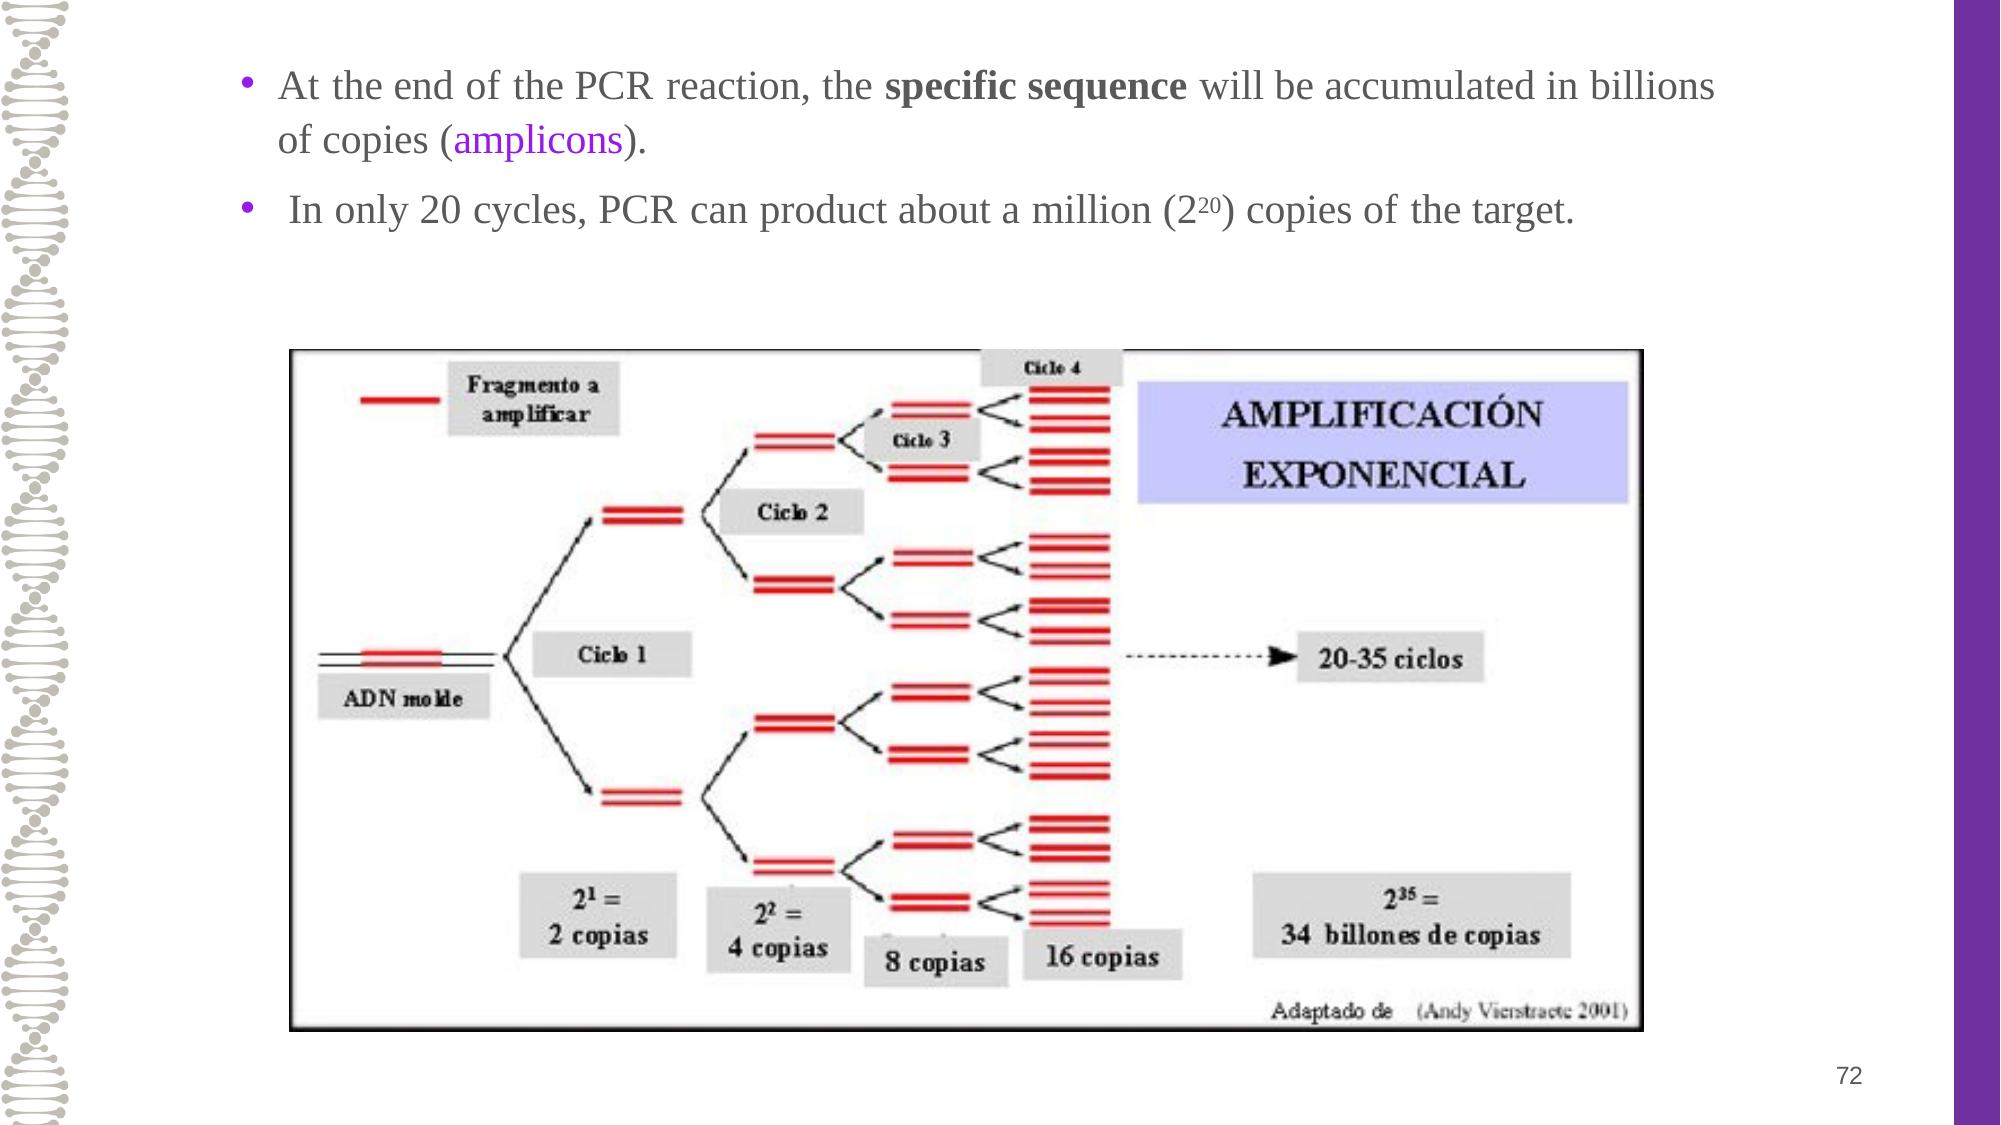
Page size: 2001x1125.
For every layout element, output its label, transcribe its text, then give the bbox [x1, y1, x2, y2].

slide_number 72 [1829, 1058, 1870, 1125]
picture [289, 349, 1645, 1032]
text_box At the end of the PCR reaction, the specific sequence will be accumulated in billions of copies (amplicons). In only 20 cycles, PCR can product about a million (220) copies of the target. [232, 51, 1751, 233]
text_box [0, 0, 69, 1125]
